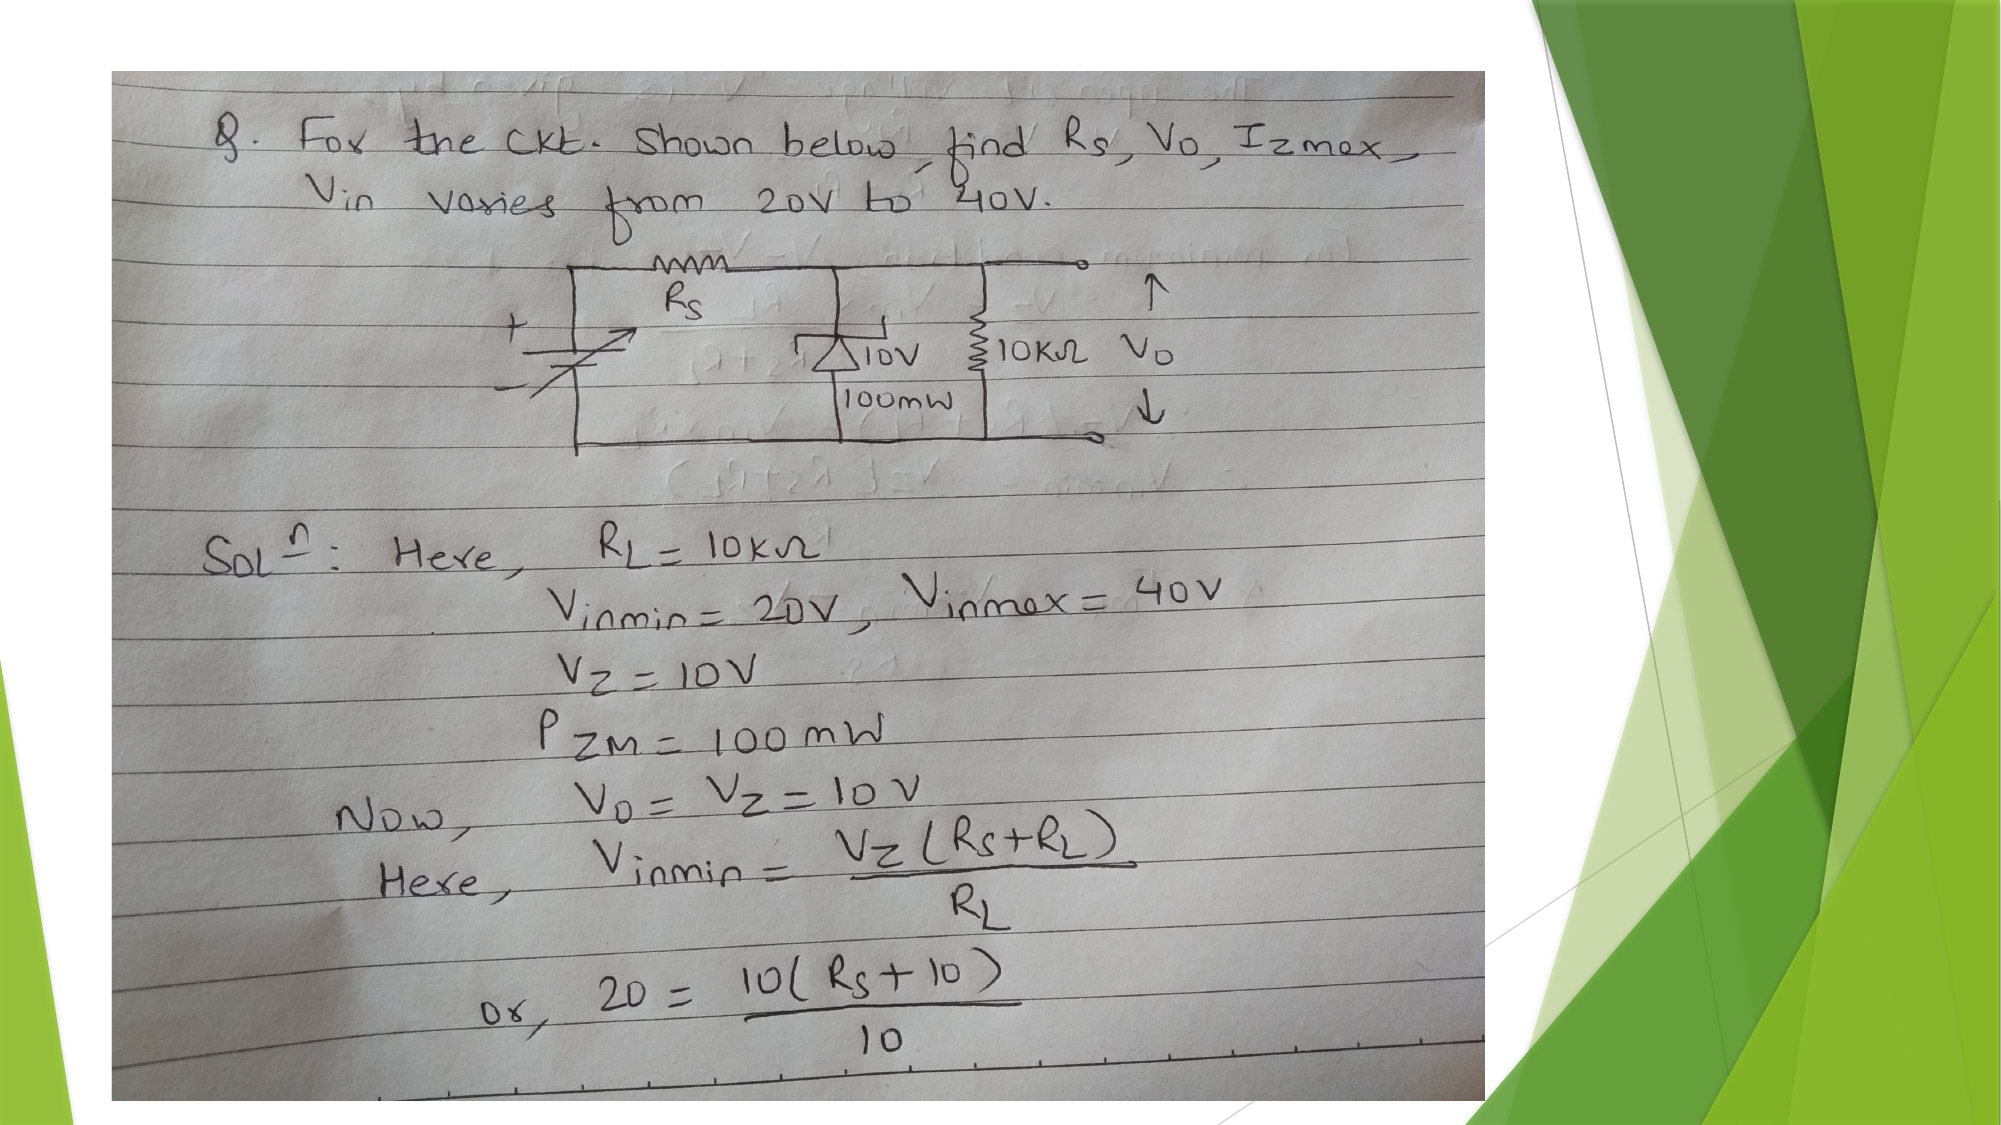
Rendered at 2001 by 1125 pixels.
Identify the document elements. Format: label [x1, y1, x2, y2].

list [282, 0, 1314, 1125]
picture [1314, 72, 1483, 1101]
picture [113, 72, 282, 1101]
